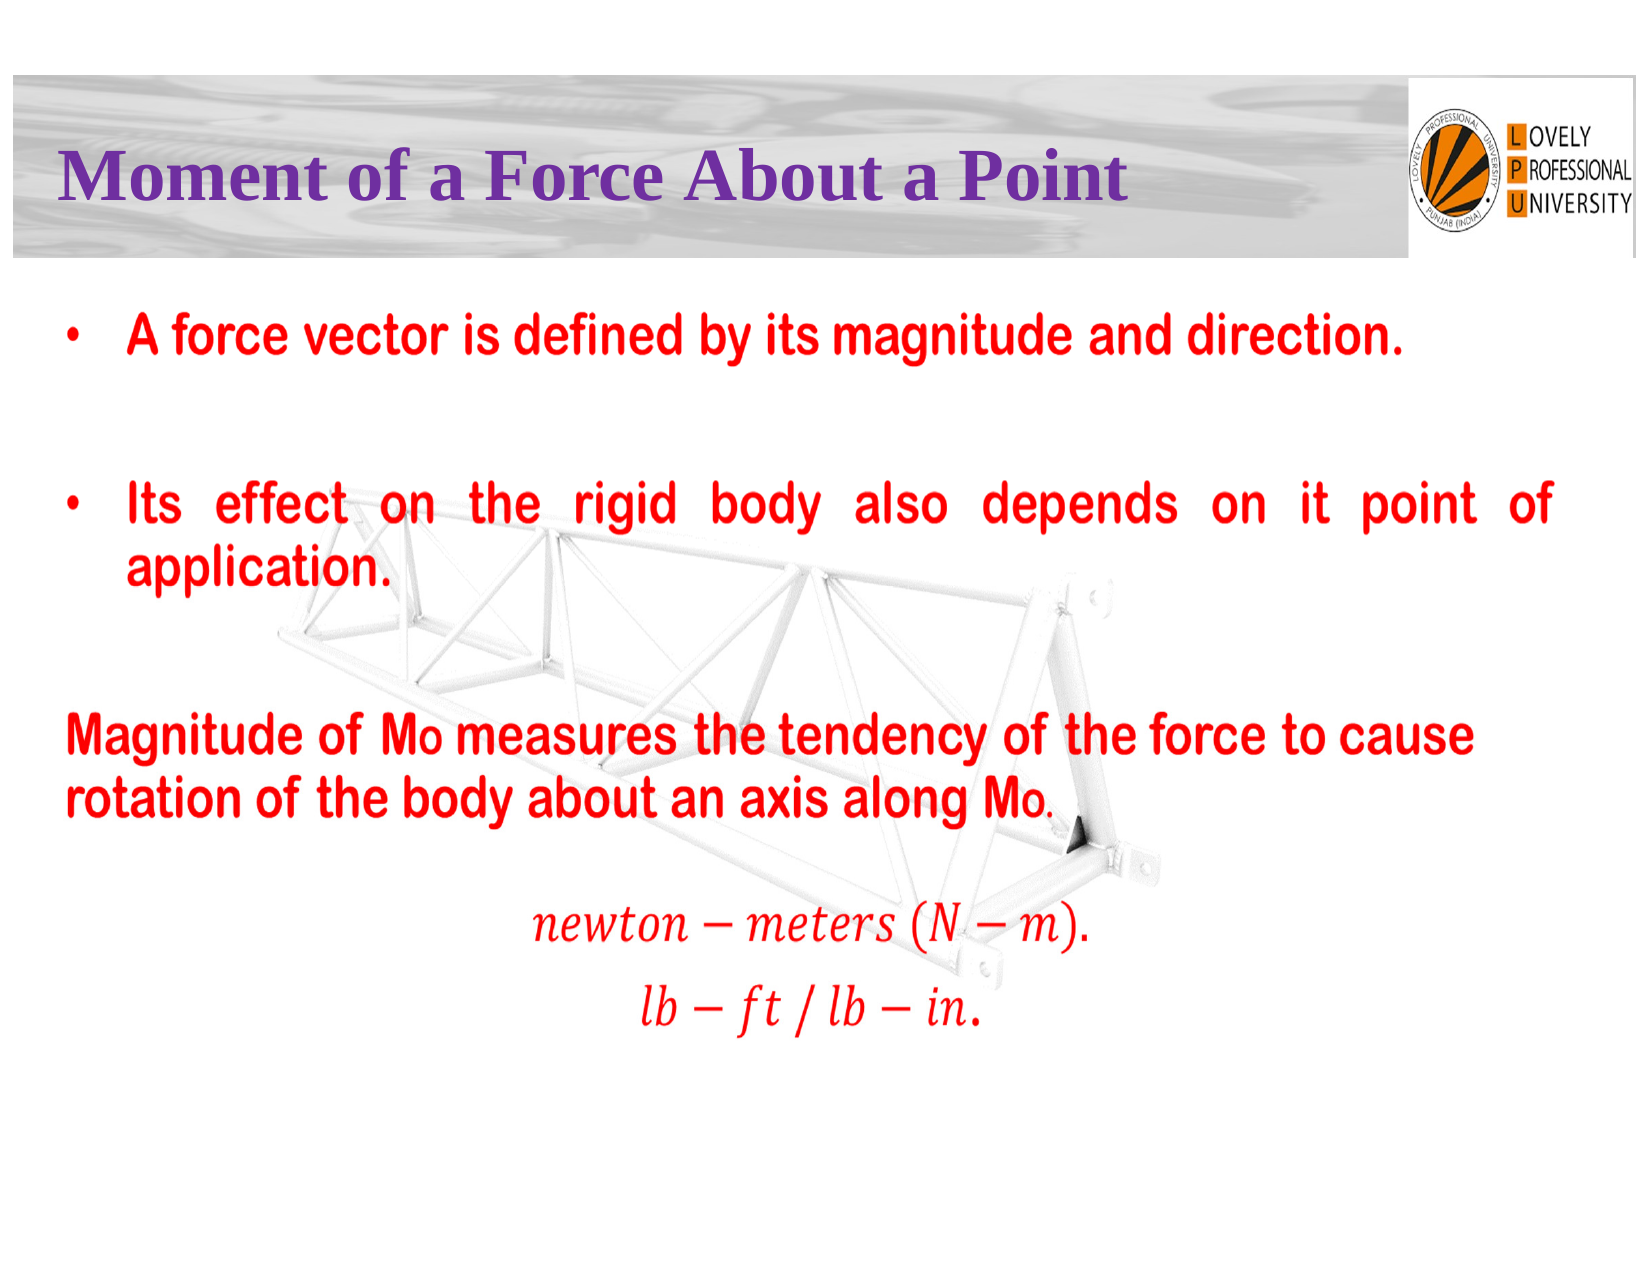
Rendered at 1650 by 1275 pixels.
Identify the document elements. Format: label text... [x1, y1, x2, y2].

title Moment of a Force About a Point [55, 123, 1130, 295]
picture [13, 75, 1636, 258]
picture [52, 296, 1570, 1167]
